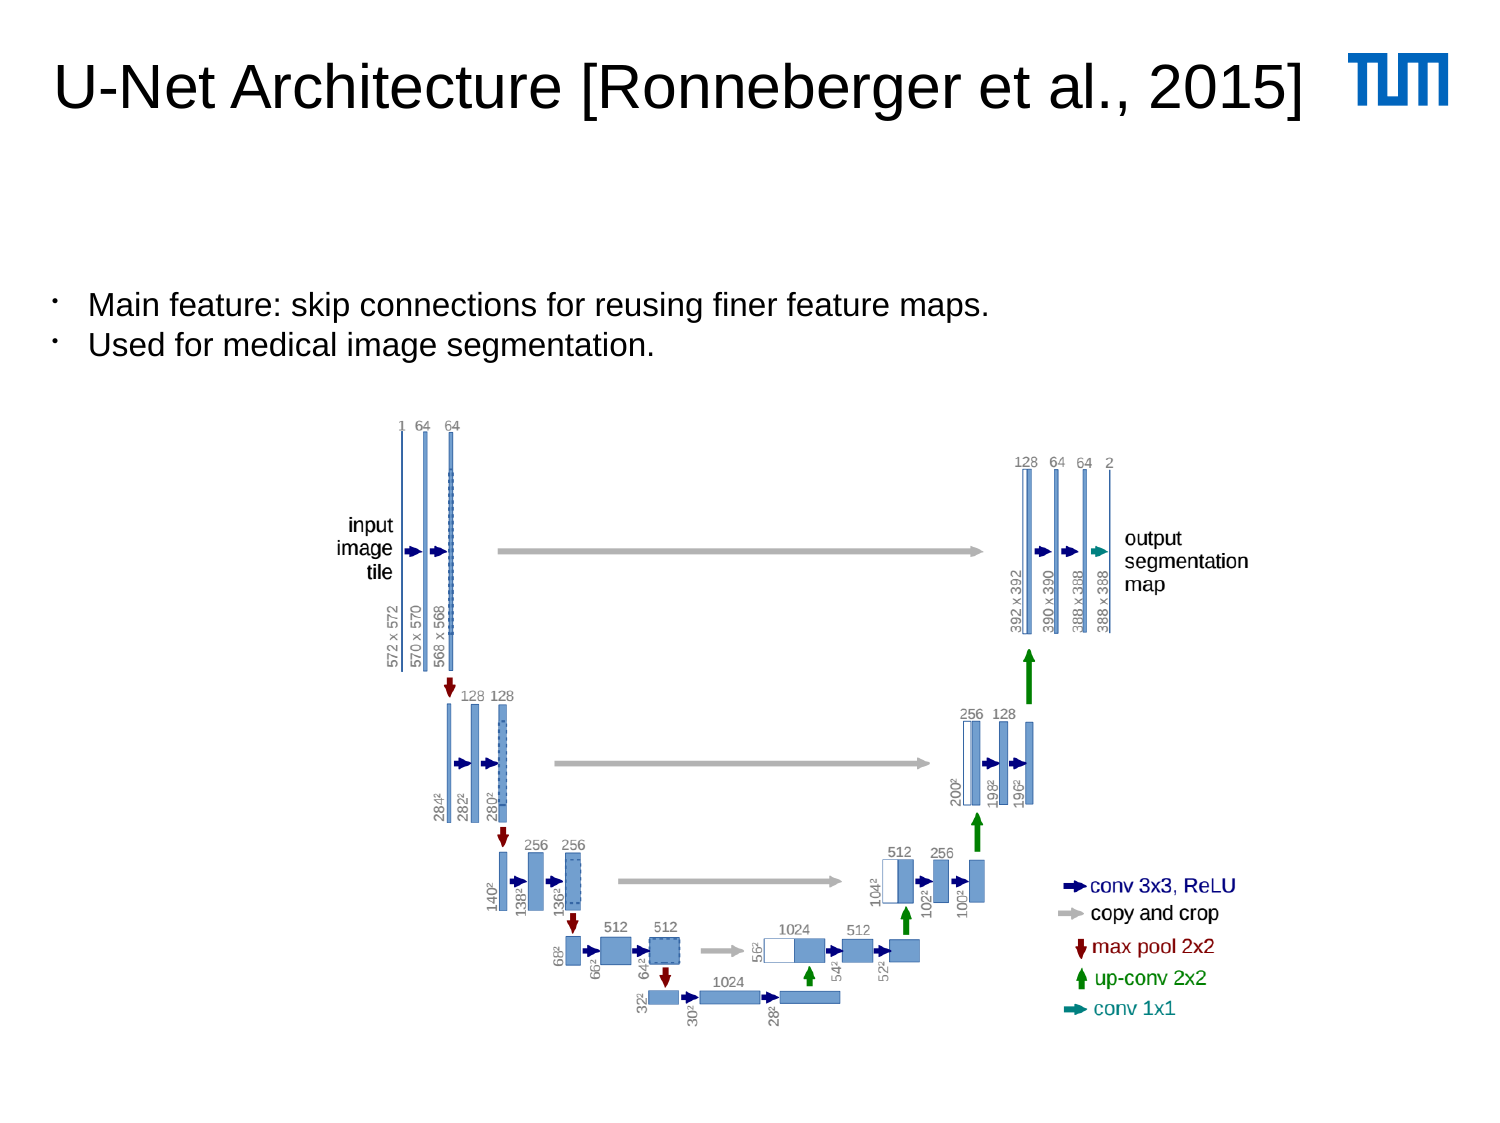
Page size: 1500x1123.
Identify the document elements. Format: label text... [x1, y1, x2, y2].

text_box U-Net Architecture [Ronneberger et al., 2015] [53, 48, 1453, 118]
picture [306, 389, 1282, 1047]
text_box Main feature: skip connections for reusing finer feature maps. Used for medical image segmentation. [52, 283, 1453, 437]
